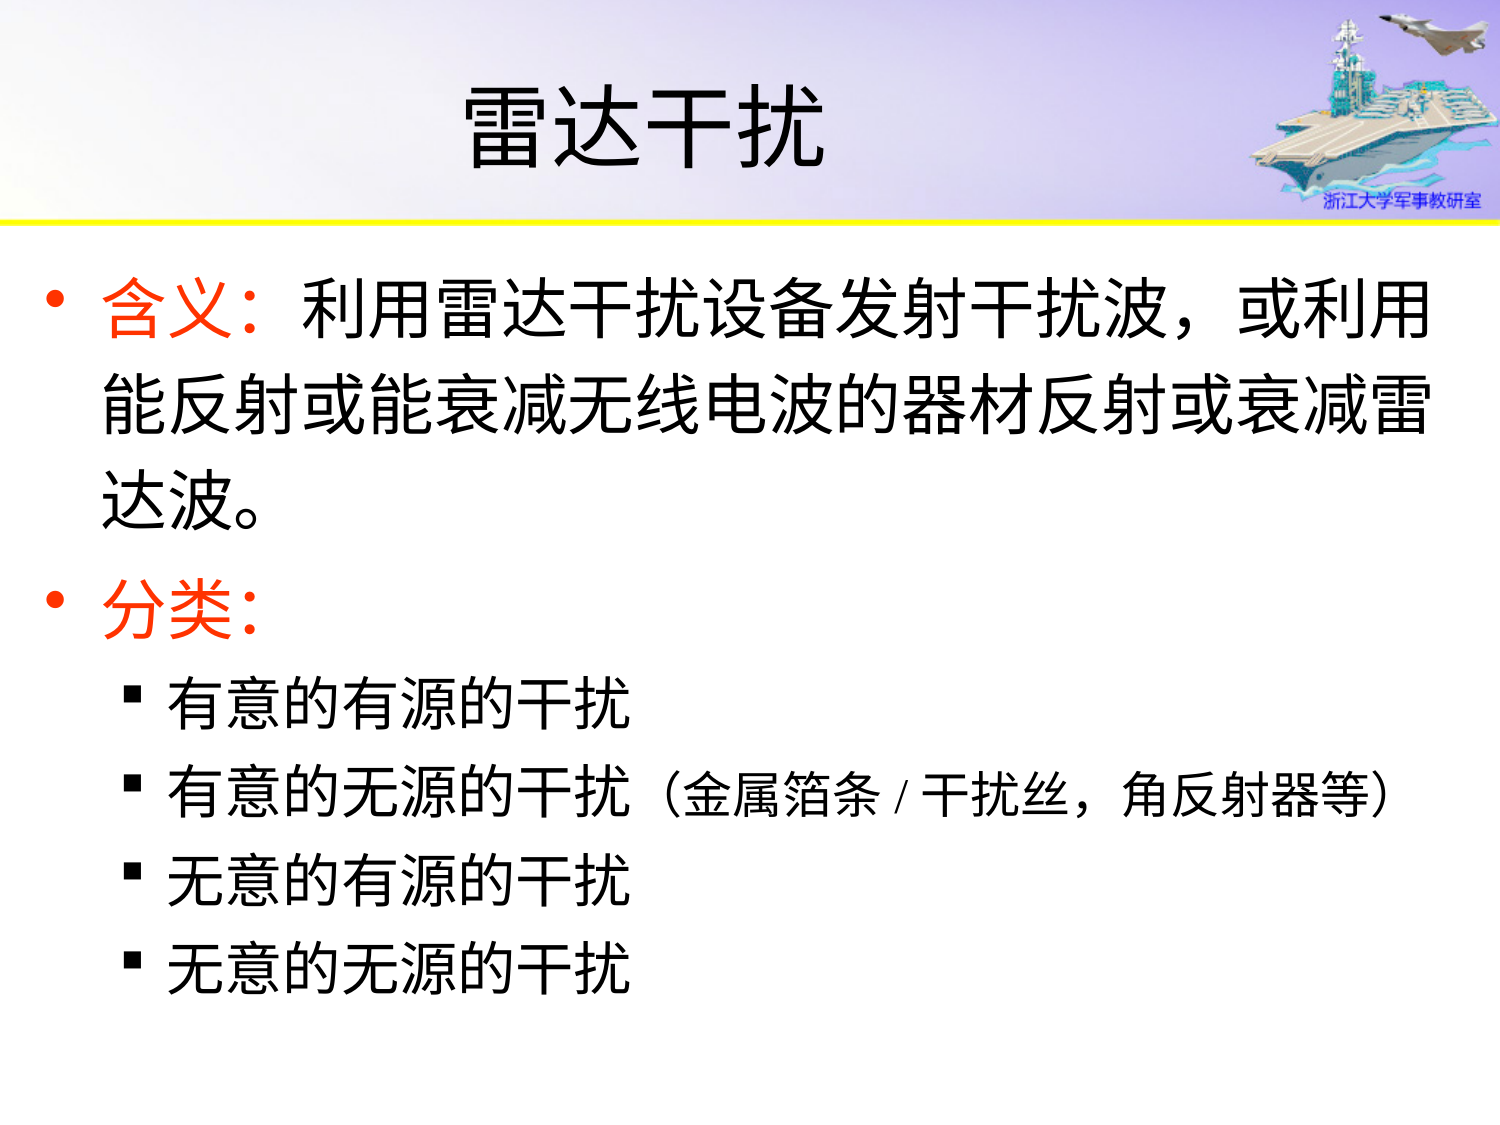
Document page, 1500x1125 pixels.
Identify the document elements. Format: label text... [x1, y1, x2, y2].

picture [0, 0, 1500, 226]
title 雷达干扰 [29, 30, 1259, 219]
list 含义：利用雷达干扰设备发射干扰波，或利用能反射或能衰减无线电波的器材反射或衰减雷达波。 分类： 有意的有源的干扰 有意的无源的干扰（金属箔条/干扰丝，角反射器等） 无意的有源的干扰 无意的无源的干扰 [29, 243, 1471, 1036]
